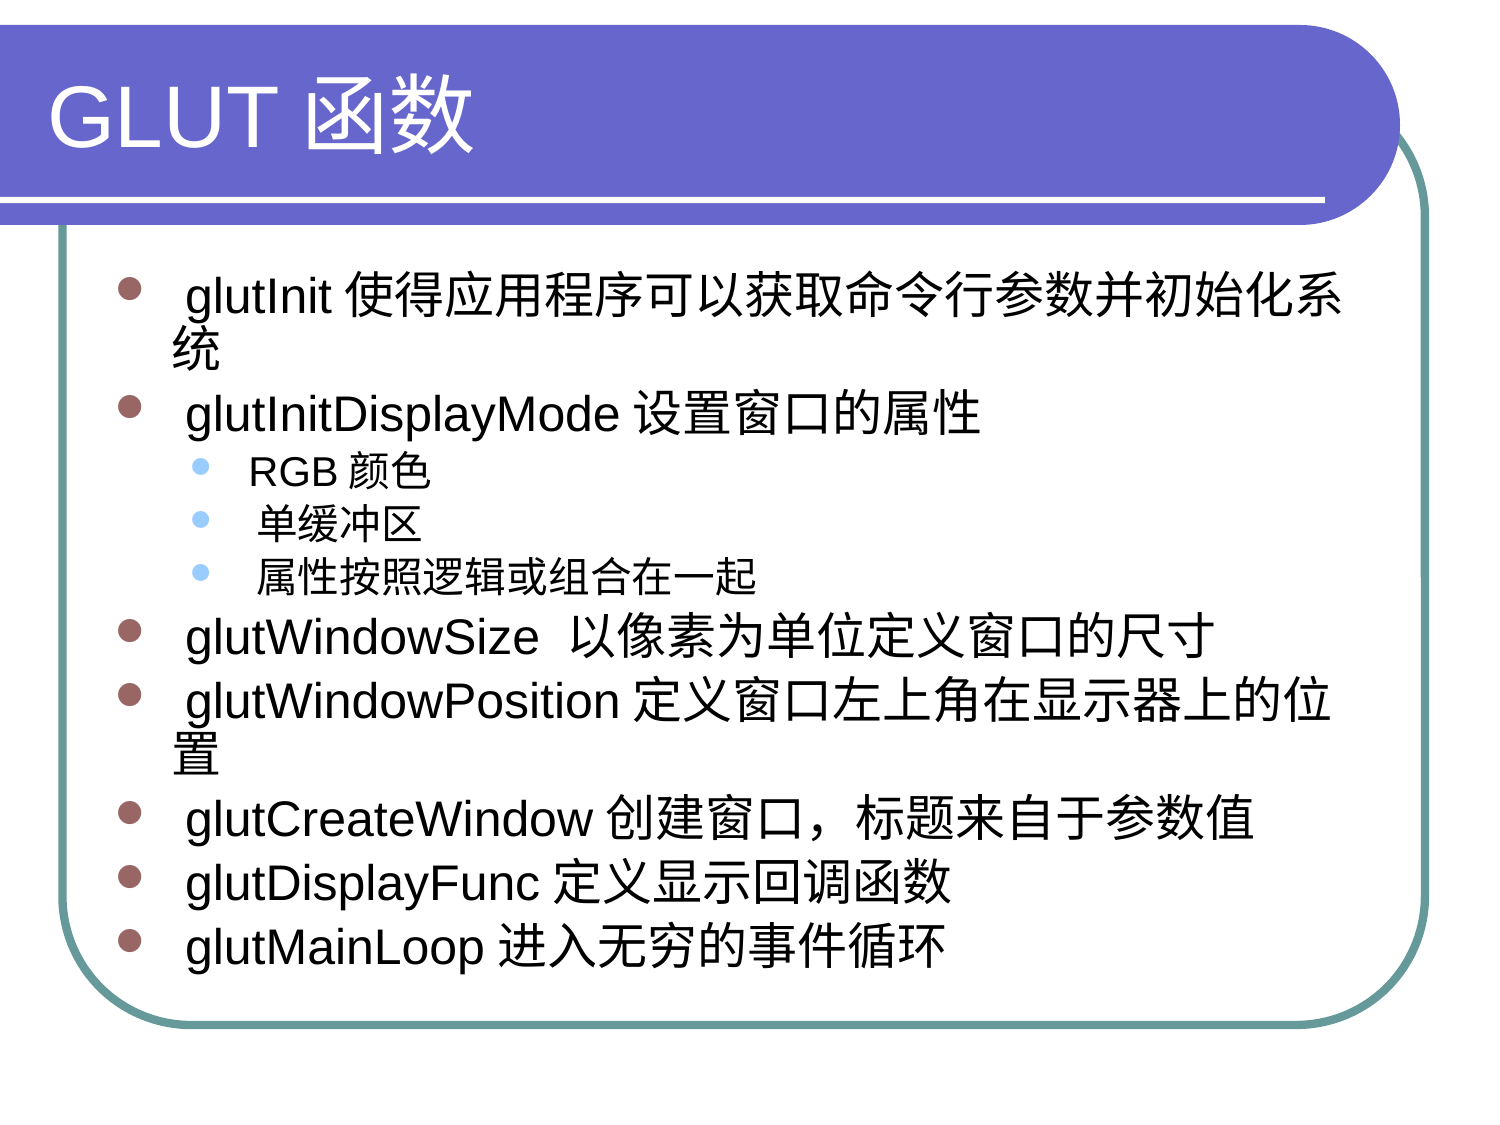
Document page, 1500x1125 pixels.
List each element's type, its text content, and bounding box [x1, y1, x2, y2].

list glutInit使得应用程序可以获取命令行参数并初始化系统 glutInitDisplayMode设置窗口的属性 RGB颜色 单缓冲区 属性按照逻辑或组合在一起 glutWindowSize 以像素为单位定义窗口的尺寸 glutWindowPosition定义窗口左上角在显示器上的位 置 glutCreateWindow创建窗口，标题来自于参数值 glutDisplayFunc定义显示回调函数 glutMainLoop进入无穷的事件循环 [99, 262, 1401, 988]
title GLUT函数 [31, 37, 1348, 188]
